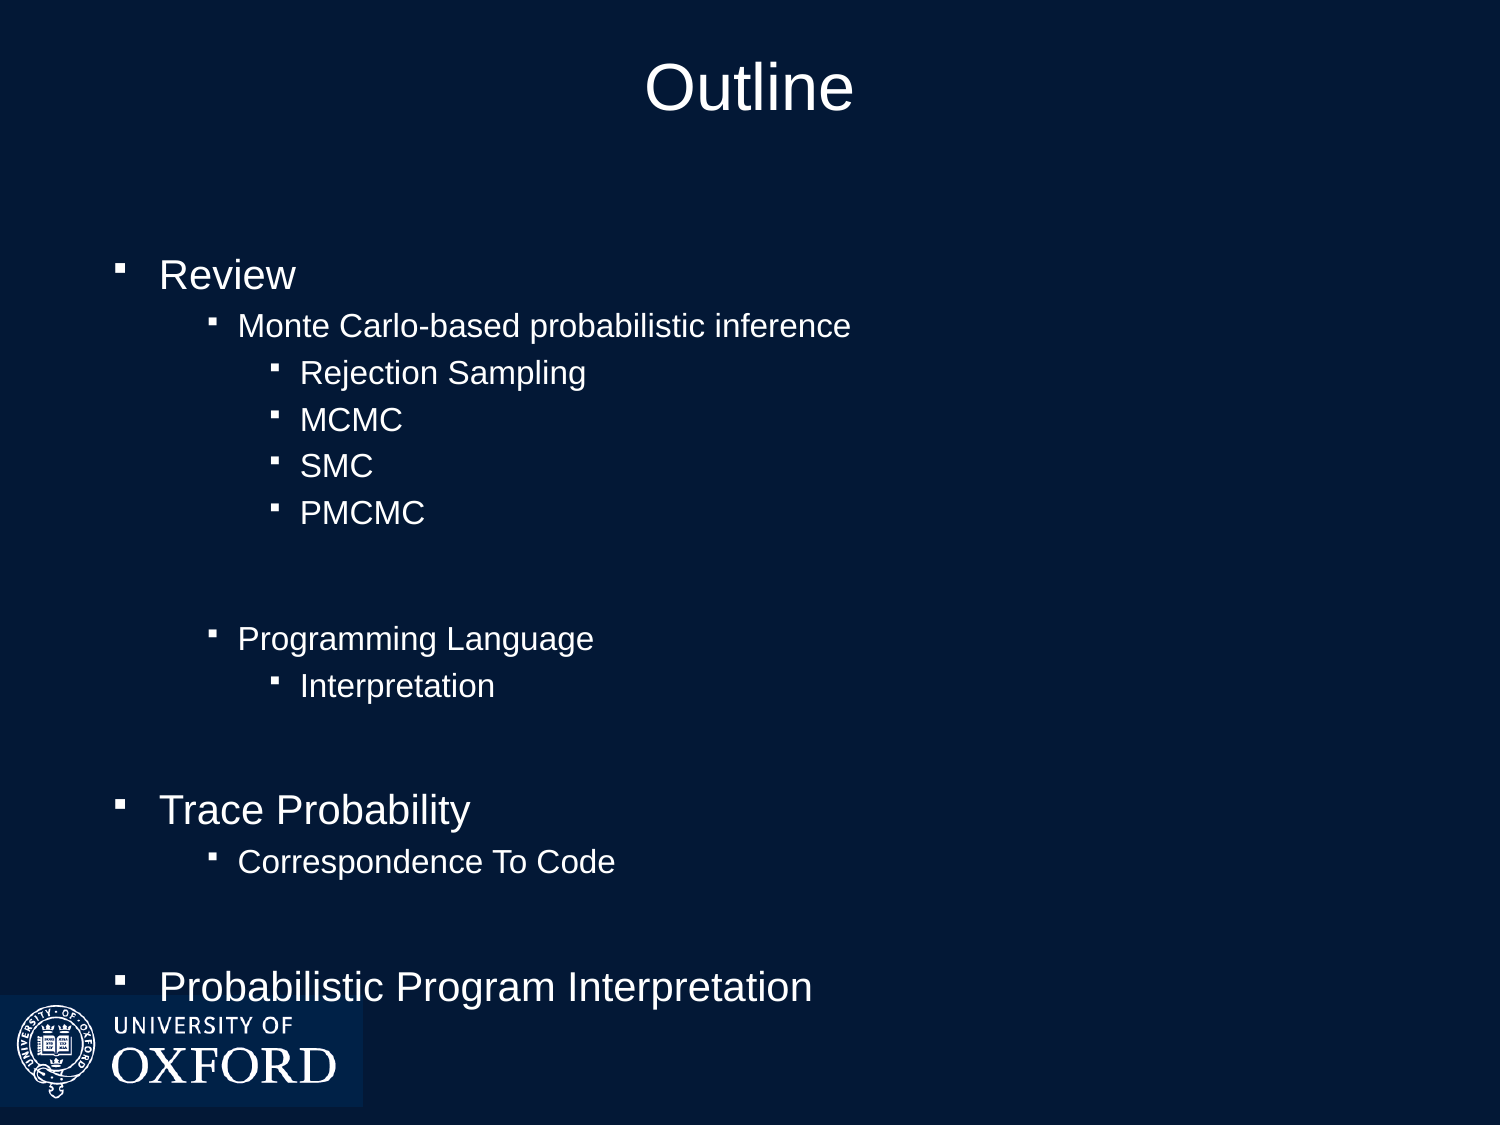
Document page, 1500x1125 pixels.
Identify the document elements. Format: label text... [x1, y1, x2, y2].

title Outline [112, 47, 1388, 201]
picture [0, 995, 363, 1107]
list Review Monte Carlo-based probabilistic inference Rejection Sampling MCMC SMC PMCMC Programming Language Interpretation Trace Probability Correspondence To Code Probabilistic Program Interpretation [112, 247, 1388, 923]
